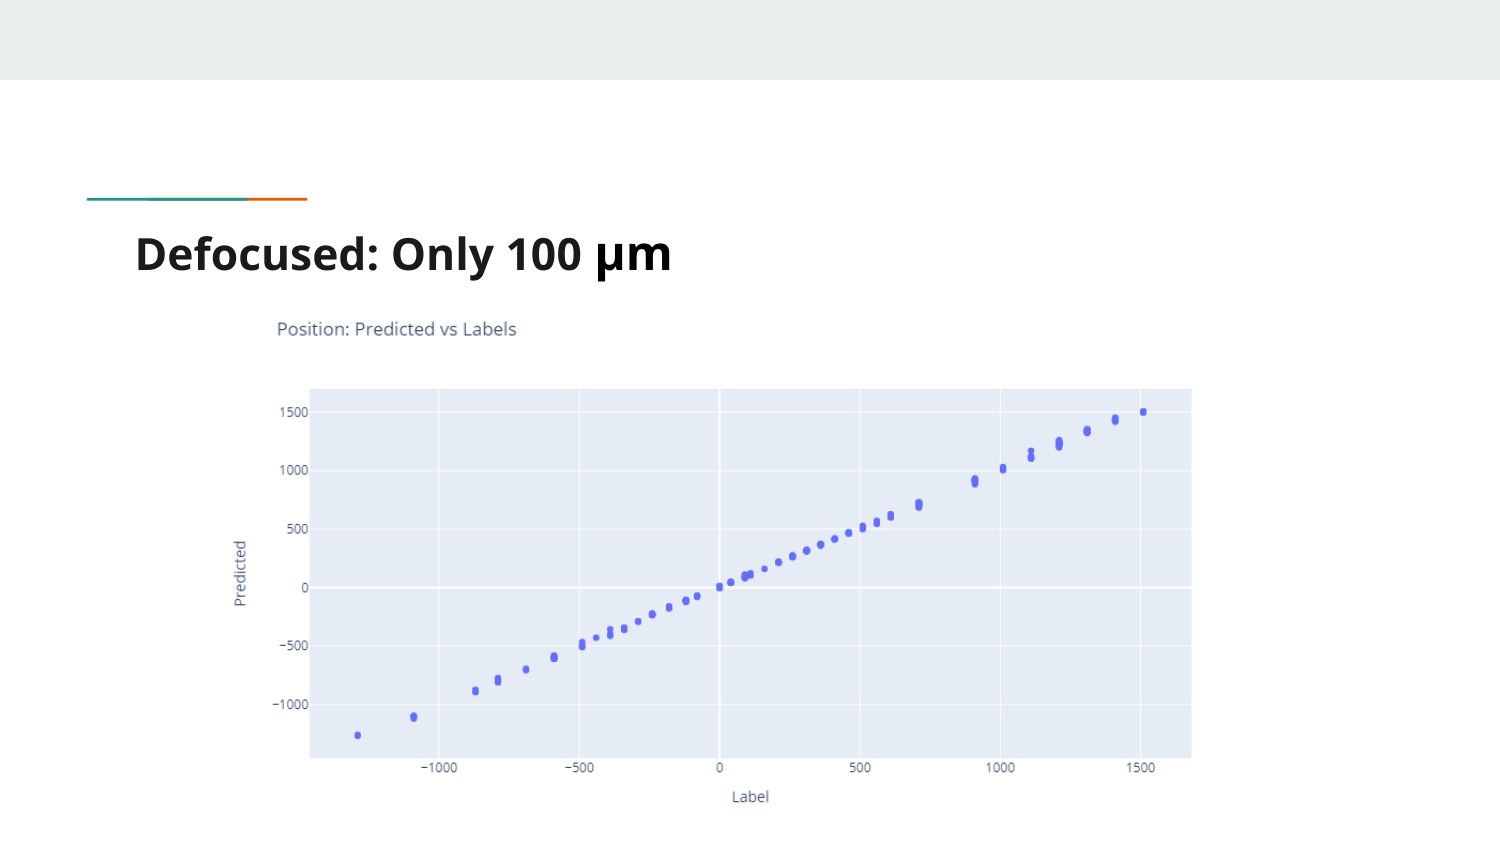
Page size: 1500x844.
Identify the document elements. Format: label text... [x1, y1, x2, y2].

picture [224, 282, 1276, 844]
title Defocused: Only 100 µm [119, 207, 1381, 296]
